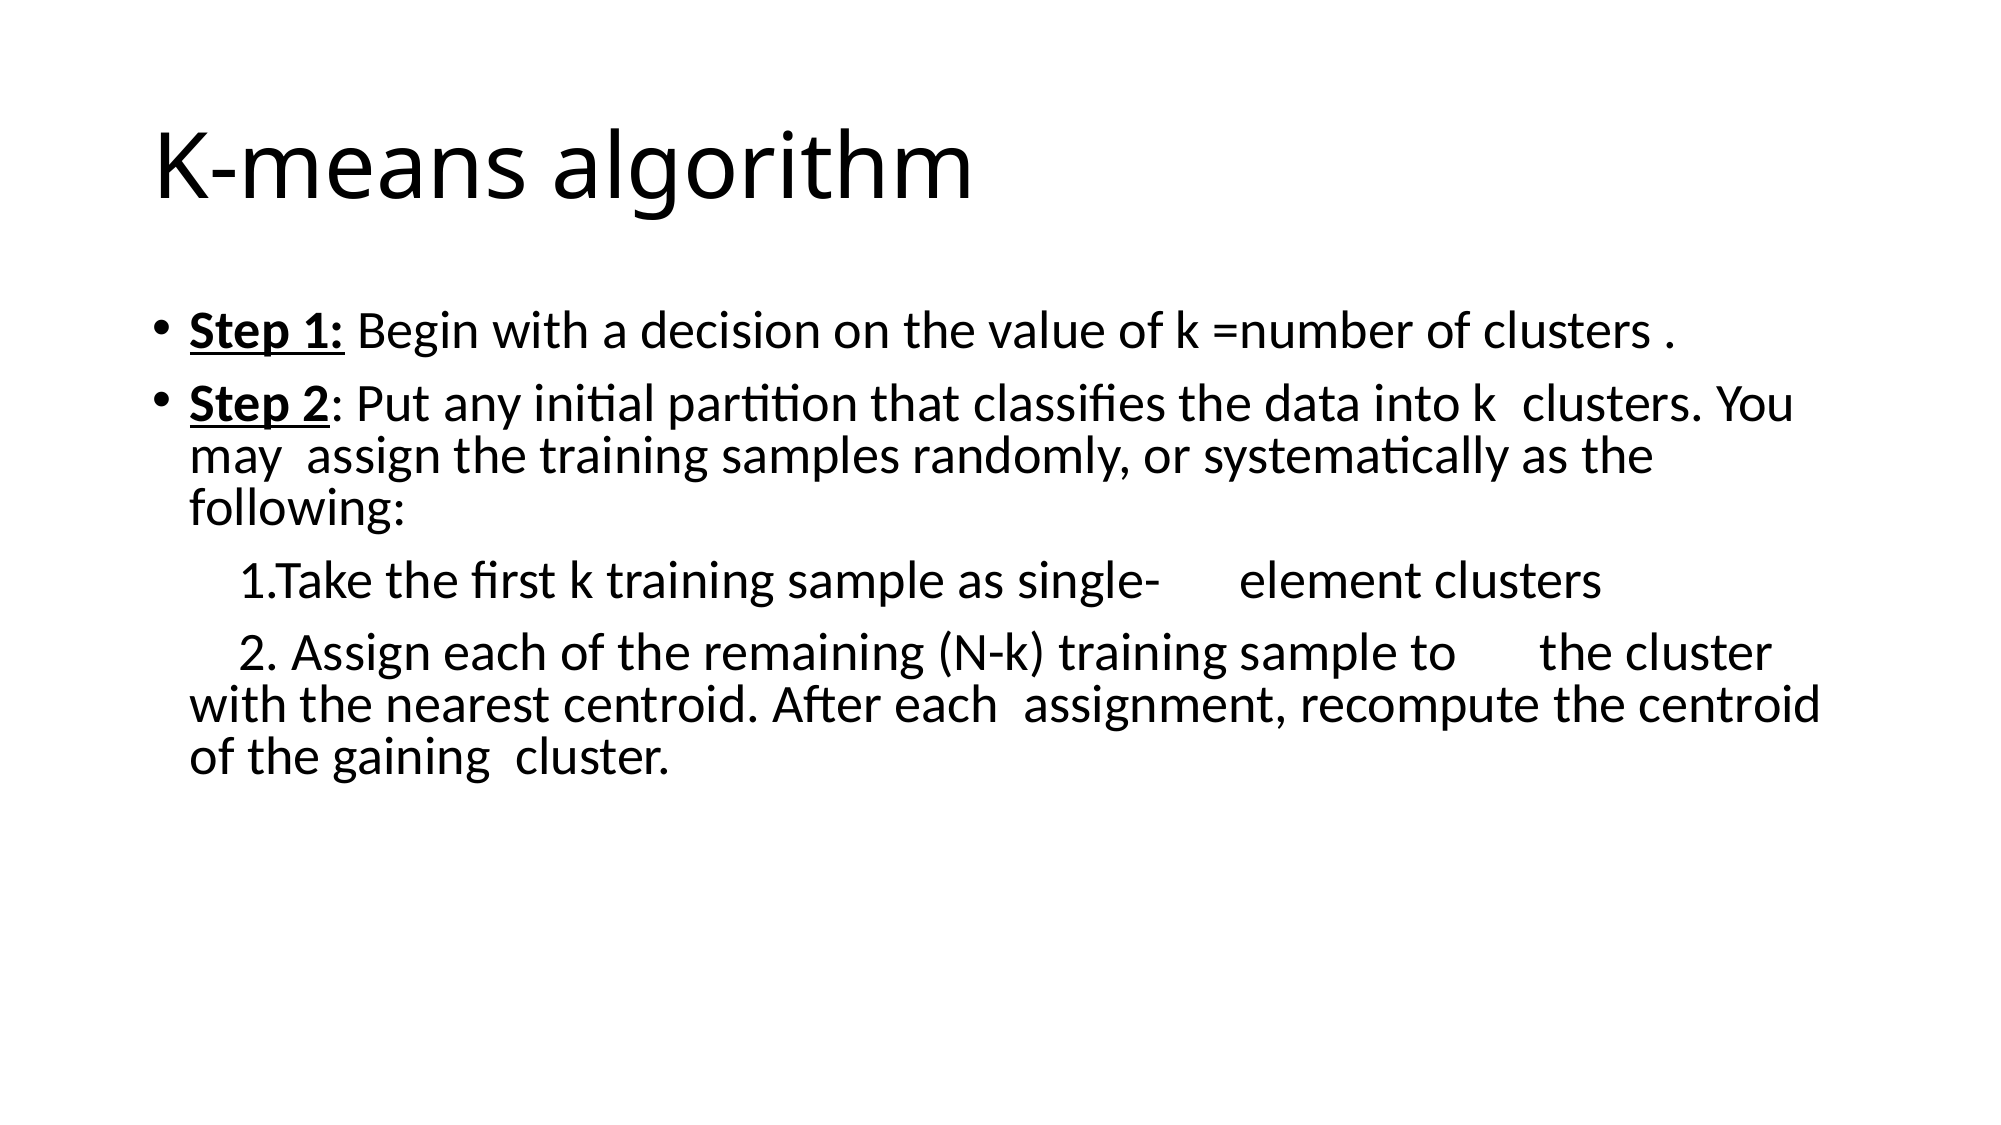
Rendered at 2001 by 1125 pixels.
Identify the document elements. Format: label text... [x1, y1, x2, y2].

list Step 1: Begin with a decision on the value of k =number of clusters . Step 2: Put any initial partition that classifies the data into k clusters. You may assign the training samples randomly, or systematically as the following: 1.Take the first k training sample as single- element clusters 2. Assign each of the remaining (N-k) training sample to the cluster with the nearest centroid. After each assignment, recompute the centroid of the gaining cluster. [137, 299, 1863, 1014]
title K-means algorithm [137, 59, 1863, 278]
